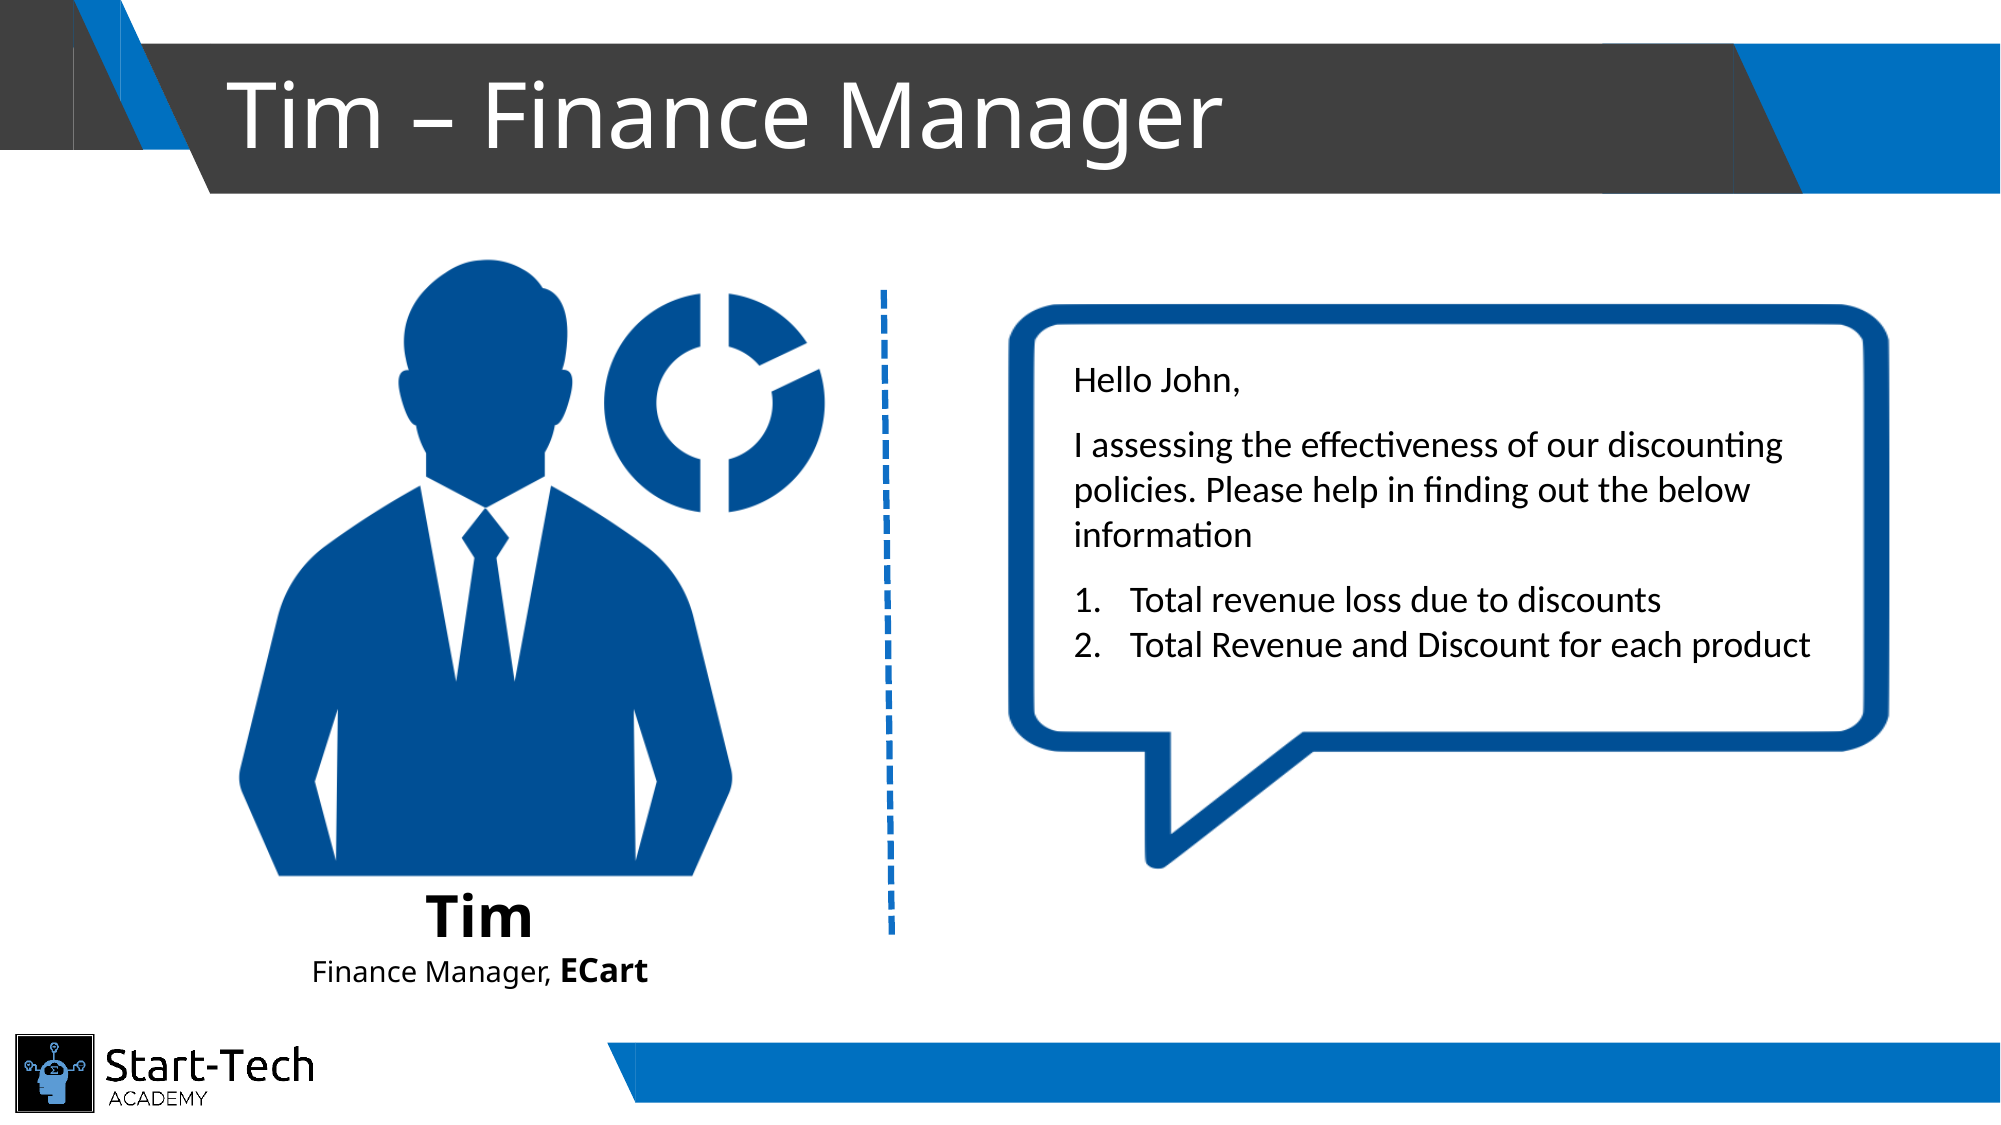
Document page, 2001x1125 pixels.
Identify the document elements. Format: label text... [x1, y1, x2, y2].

title Tim – Finance Manager [211, 9, 1734, 228]
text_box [883, 892, 892, 941]
text_box Tim Finance Manager, ECart [179, 892, 781, 996]
picture [5, 1023, 333, 1123]
picture [161, 250, 903, 892]
picture [934, 213, 1963, 892]
